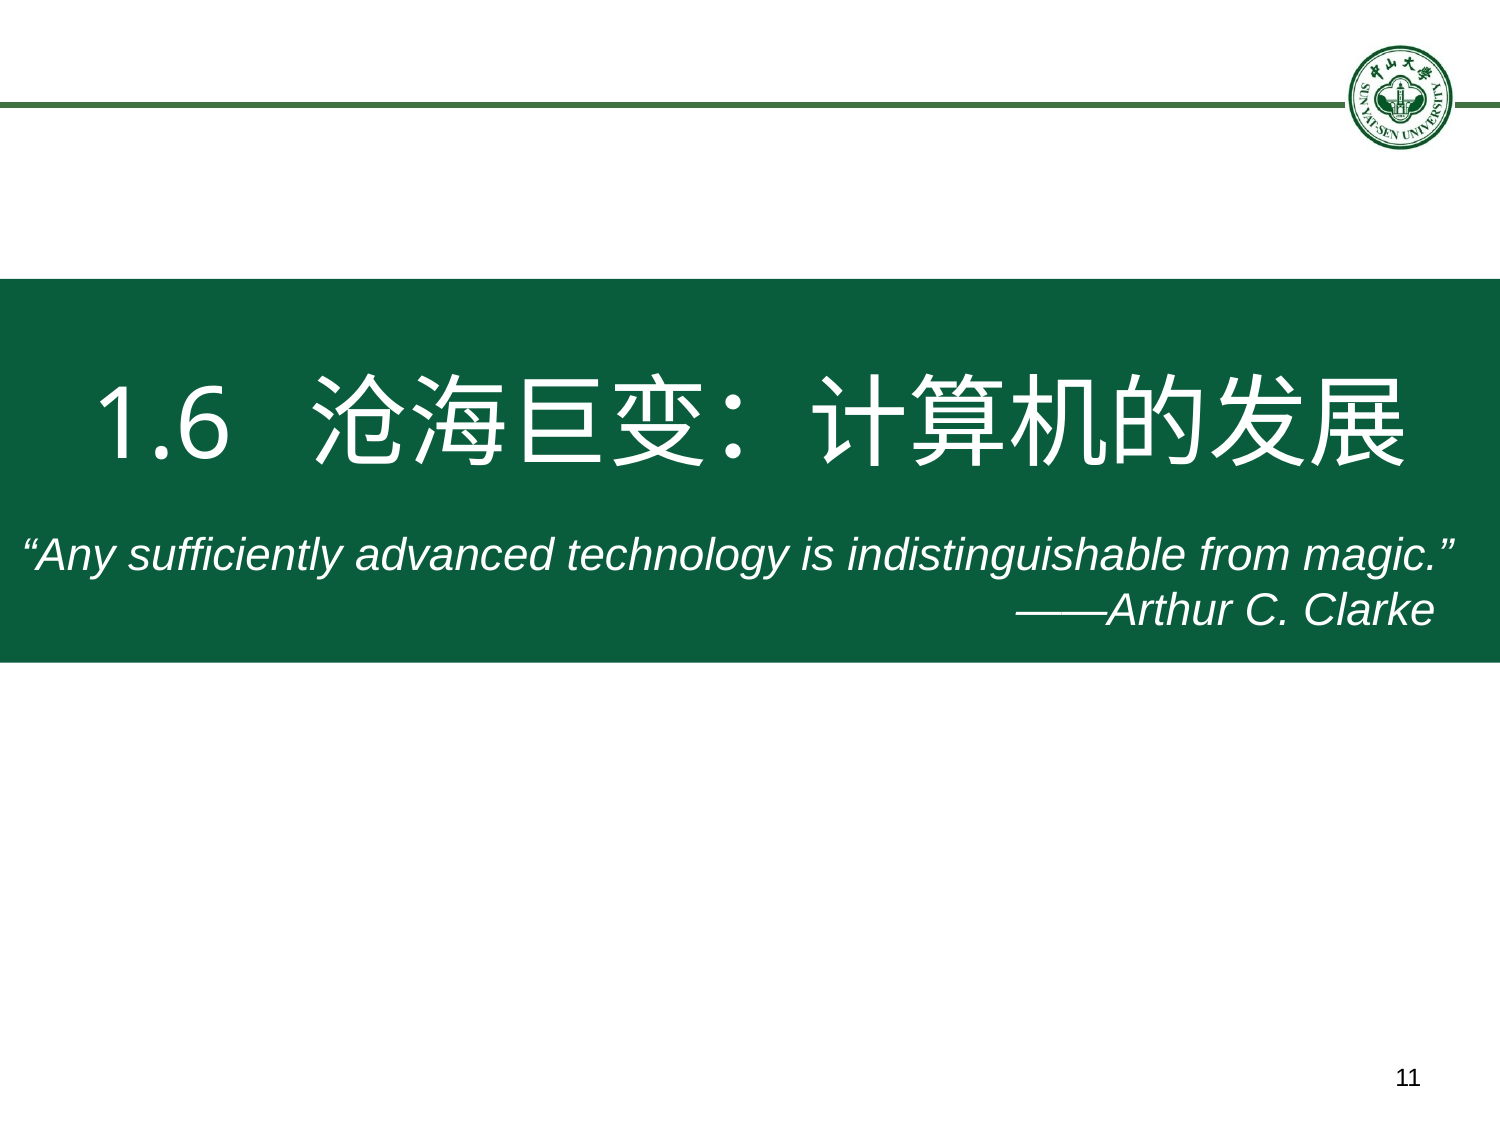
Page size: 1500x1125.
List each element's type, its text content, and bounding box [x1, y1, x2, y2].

picture [1345, 42, 1455, 152]
text_box “Any sufficiently advanced technology is indistinguishable from magic.” ——Arthur C. Clarke [0, 517, 1483, 642]
text_box [0, 277, 1500, 327]
text_box [0, 606, 1500, 665]
text_box 1.6 沧海巨变：计算机的发展 [0, 327, 1500, 606]
